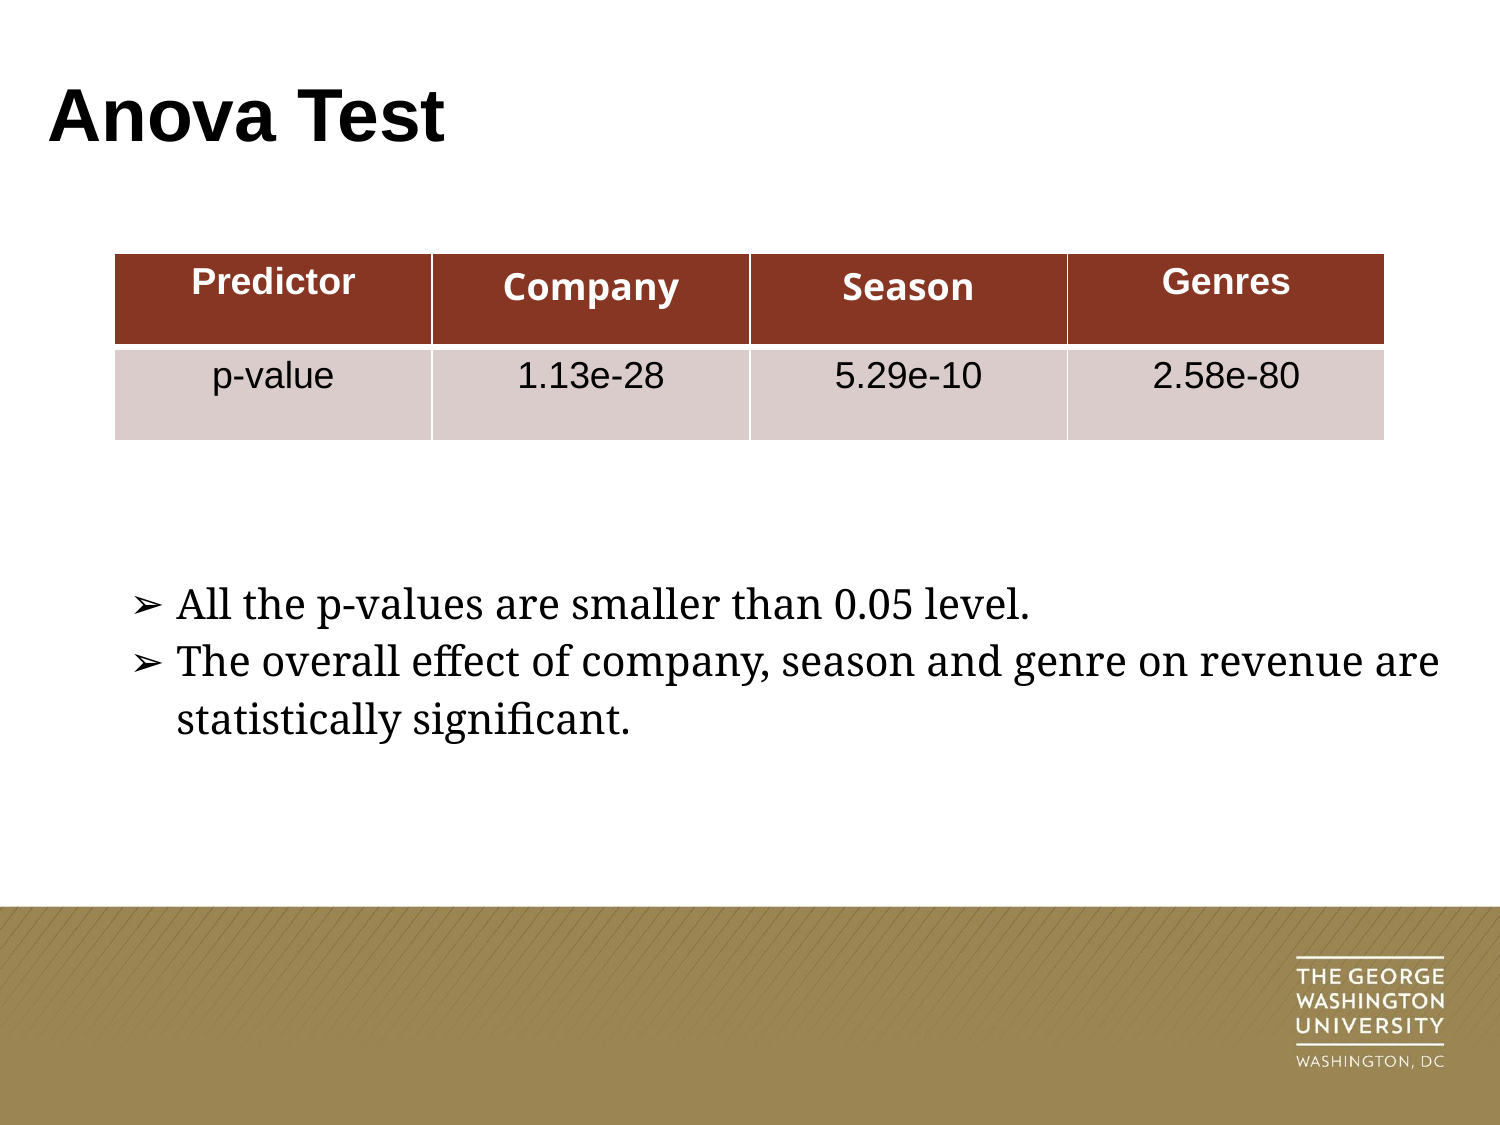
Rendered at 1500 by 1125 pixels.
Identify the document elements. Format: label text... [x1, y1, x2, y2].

table_header Company [433, 254, 749, 344]
text_box All the p-values are smaller than 0.05 level. The overall effect of company, season and genre on revenue are statistically significant. [114, 562, 1480, 795]
table_cell 5.29e-10 [751, 350, 1067, 440]
table_cell 2.58e-80 [1068, 350, 1384, 440]
title Anova Test [32, 58, 1305, 181]
table_header Genres [1068, 254, 1384, 344]
table_cell 1.13e-28 [433, 350, 749, 440]
table_header Predictor [115, 254, 431, 344]
table_header Season [751, 254, 1067, 344]
table_cell p-value [115, 350, 431, 440]
picture [0, 0, 1500, 1125]
